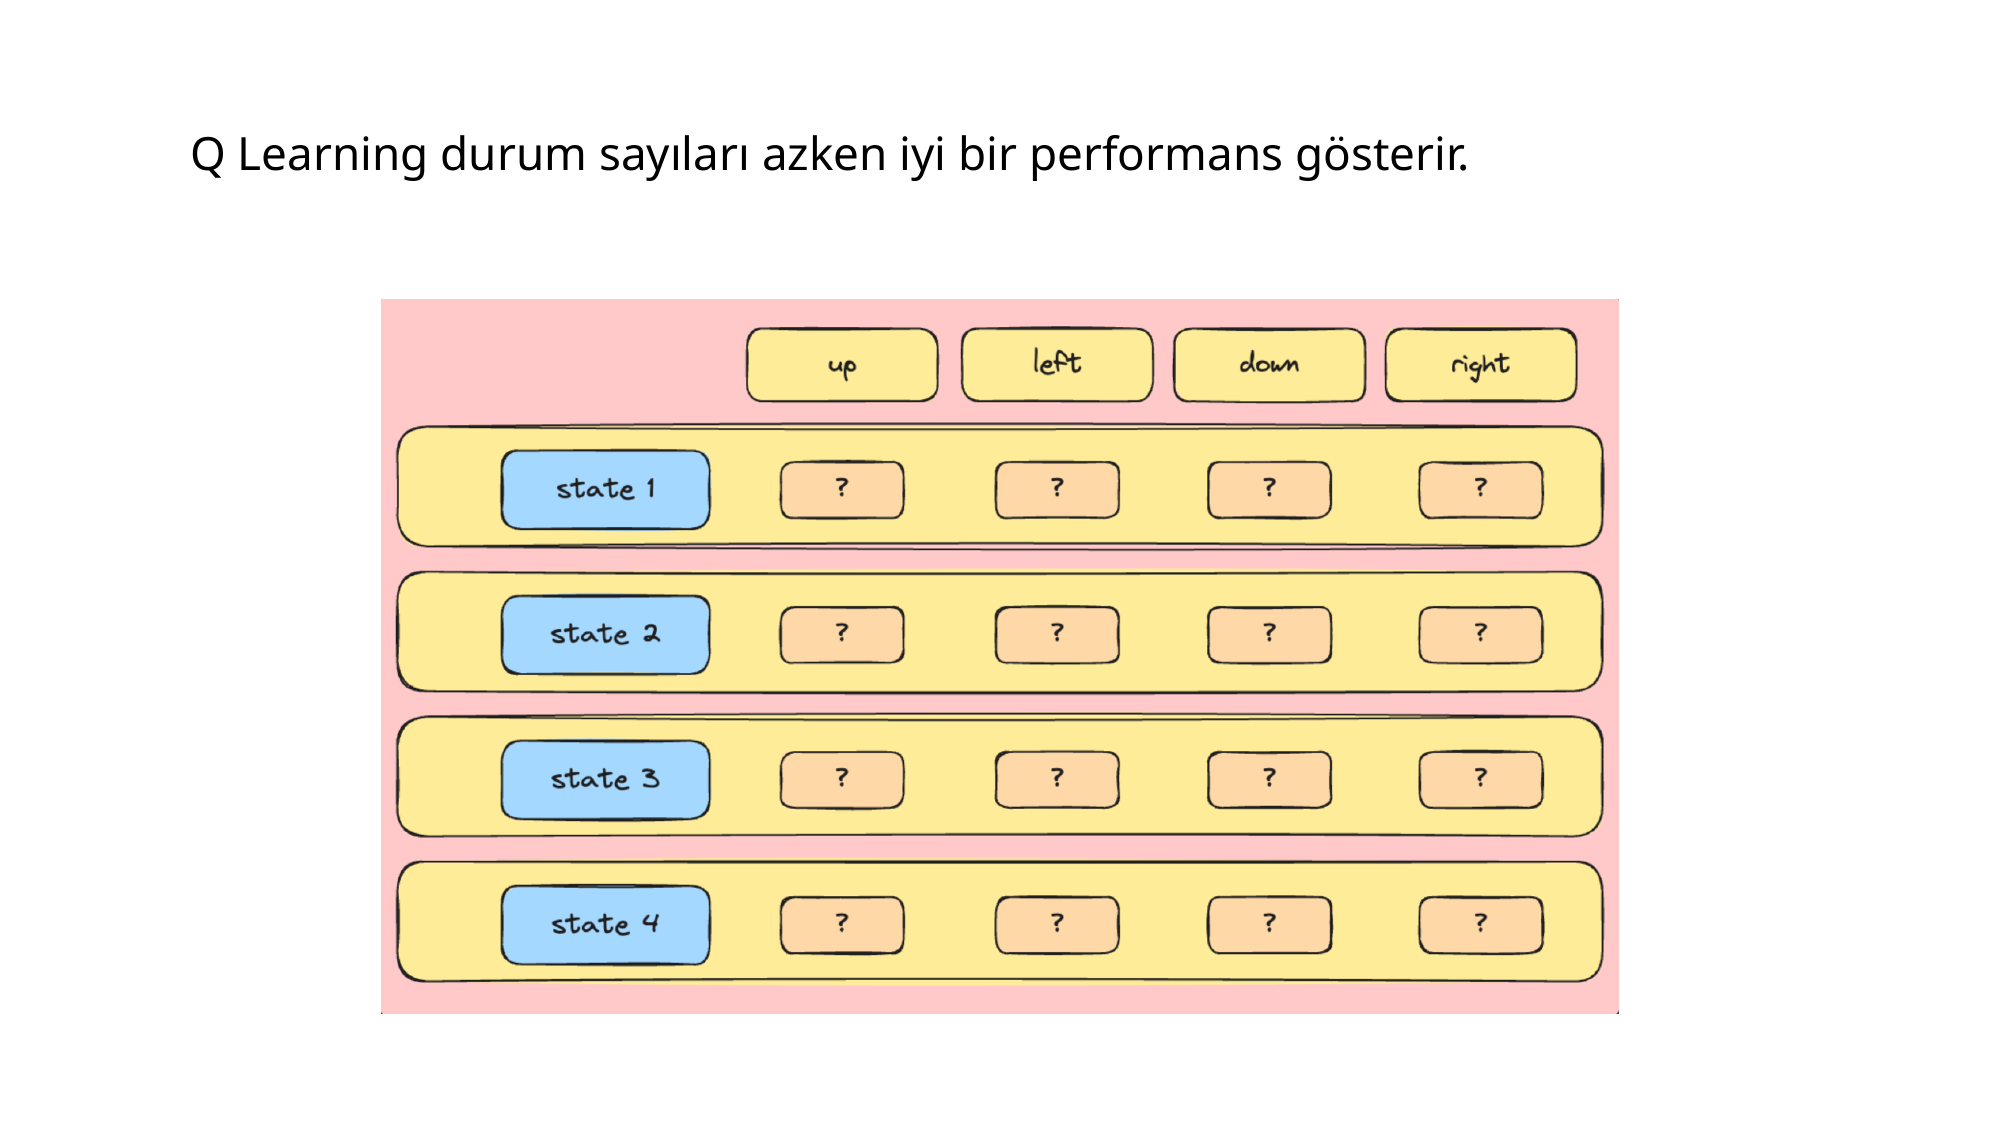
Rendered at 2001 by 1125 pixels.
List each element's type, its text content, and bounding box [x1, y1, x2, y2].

title Q Learning durum sayıları azken iyi bir performans gösterir. [175, 46, 1901, 265]
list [380, 299, 1620, 1014]
